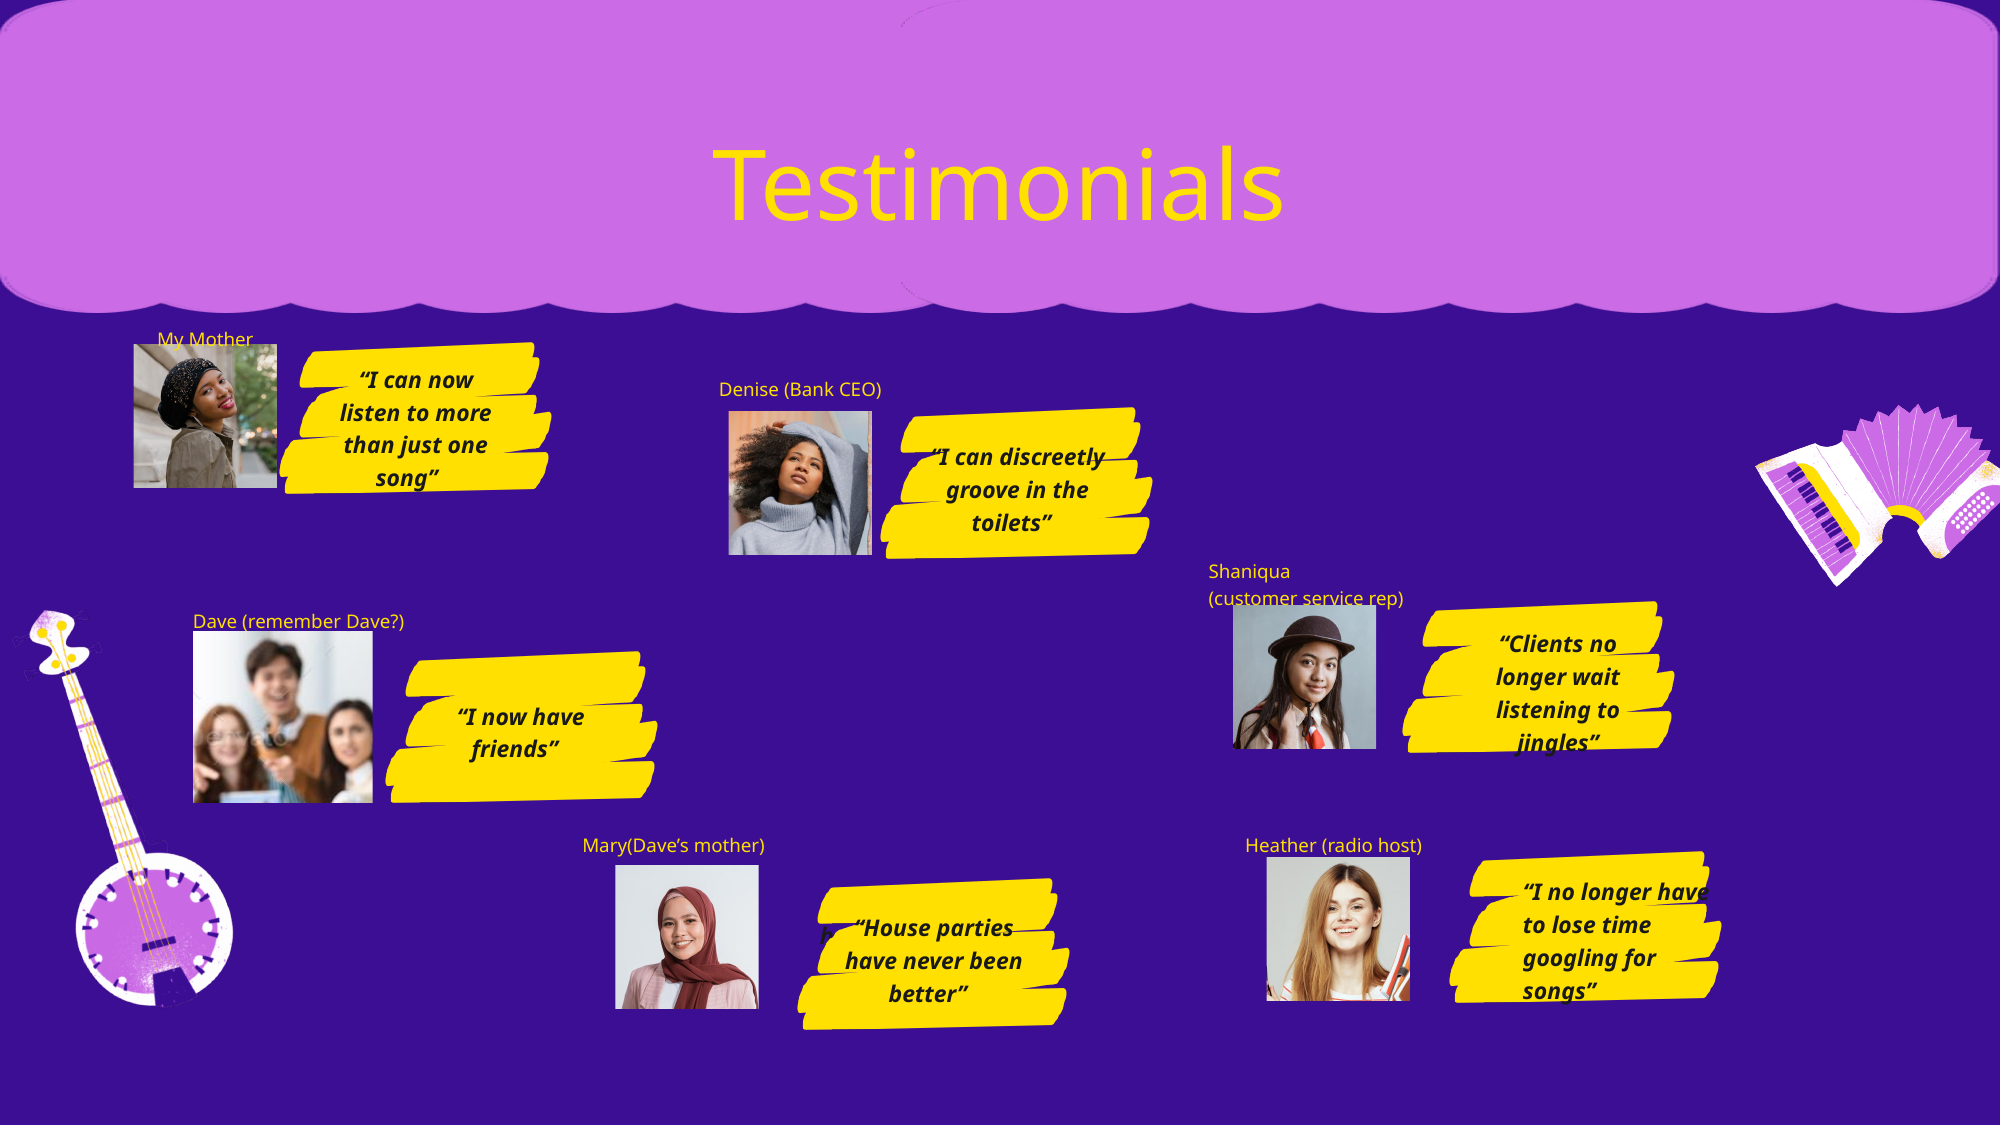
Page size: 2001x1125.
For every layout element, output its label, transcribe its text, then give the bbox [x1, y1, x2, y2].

picture [0, 588, 255, 1031]
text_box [0, 0, 2000, 313]
text_box My Mother [115, 324, 295, 351]
text_box [728, 411, 872, 556]
picture [794, 878, 1072, 1030]
text_box [1266, 857, 1410, 1001]
text_box Dave (remember Dave?) [189, 605, 419, 633]
text_box Mary(Dave’s mother) [553, 829, 794, 857]
text_box Denise (Bank CEO) [680, 373, 921, 401]
text_box [1233, 609, 1377, 749]
text_box Heather (radio host) [1245, 829, 1476, 857]
picture [877, 407, 1155, 560]
picture [1399, 601, 1677, 754]
picture [276, 342, 554, 495]
picture [382, 651, 660, 803]
text_box Shaniqua (customer service rep) [1208, 554, 1439, 609]
picture [192, 631, 373, 803]
picture [1446, 851, 1724, 1004]
picture [1755, 402, 2000, 588]
text_box [615, 865, 759, 1009]
text_box [133, 351, 271, 489]
